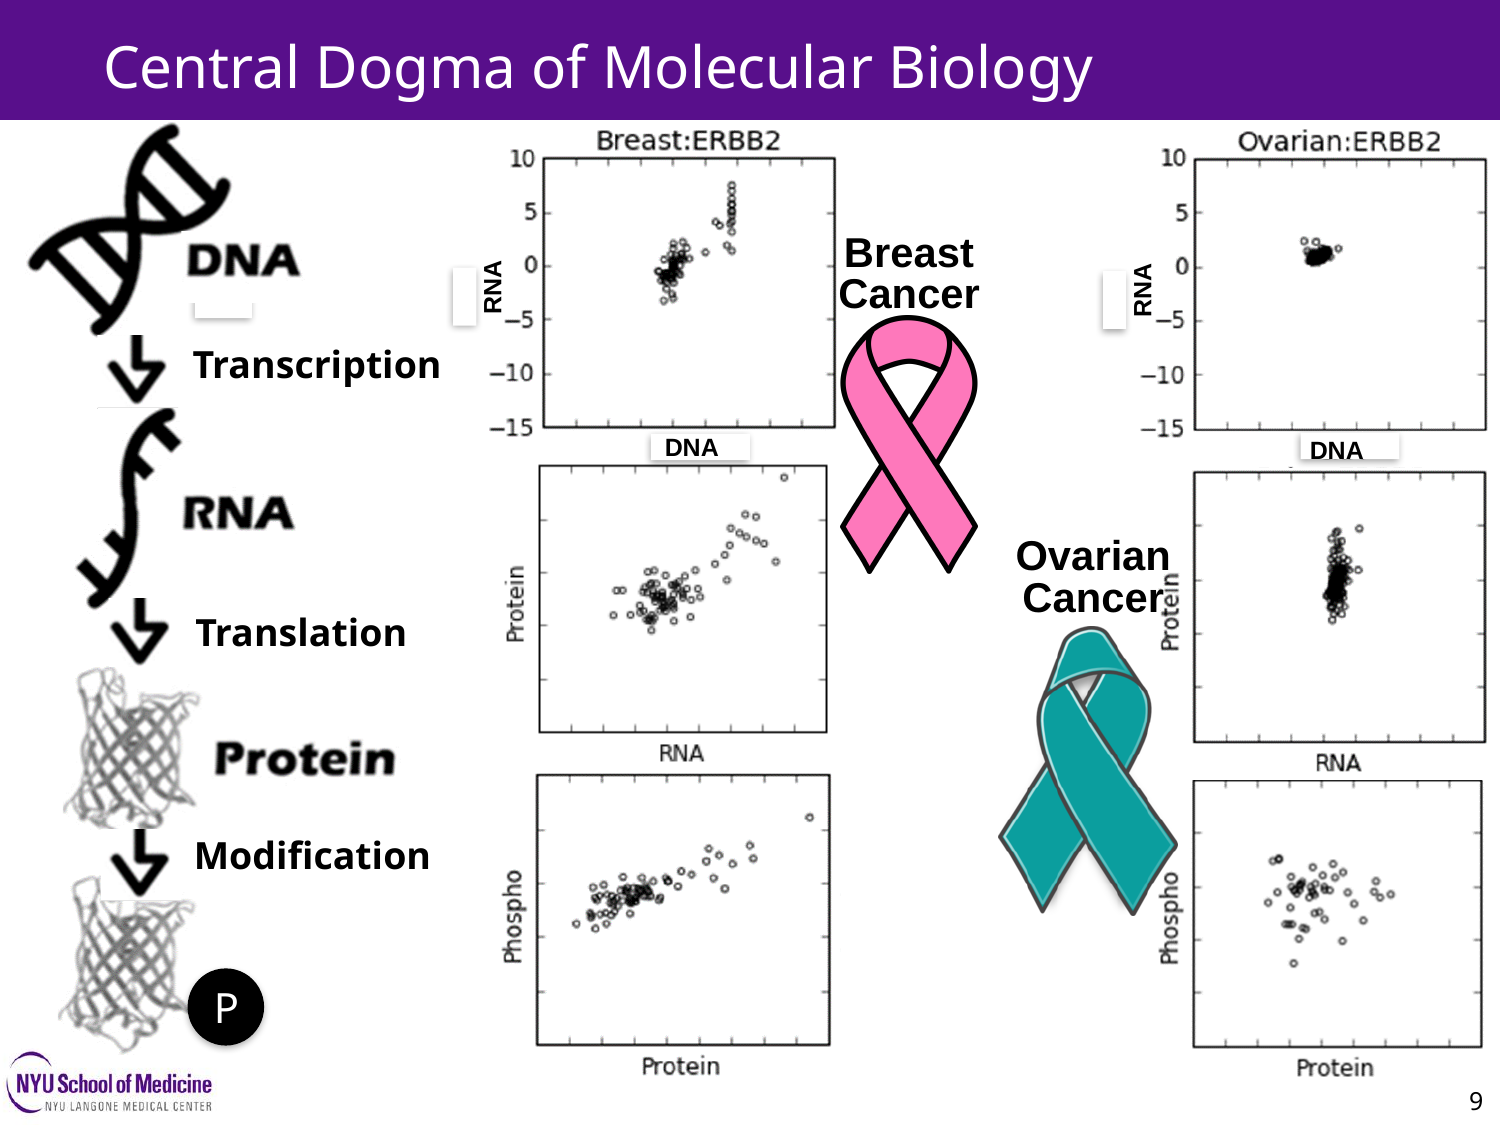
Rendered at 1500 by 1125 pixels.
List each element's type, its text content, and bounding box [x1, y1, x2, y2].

text_box Translation [180, 601, 423, 662]
picture [0, 122, 403, 1125]
text_box Modification [207, 824, 447, 884]
text_box Breast Cancer [851, 226, 995, 325]
picture [997, 124, 1492, 1085]
picture [496, 771, 841, 1089]
picture [440, 127, 979, 767]
text_box Transcription [183, 333, 435, 394]
text_box Central Dogma of Molecular Biology [88, 22, 1123, 108]
text_box Ovarian Cancer [1000, 530, 1146, 625]
text_box [240, 311, 253, 319]
text_box P [207, 968, 265, 1046]
